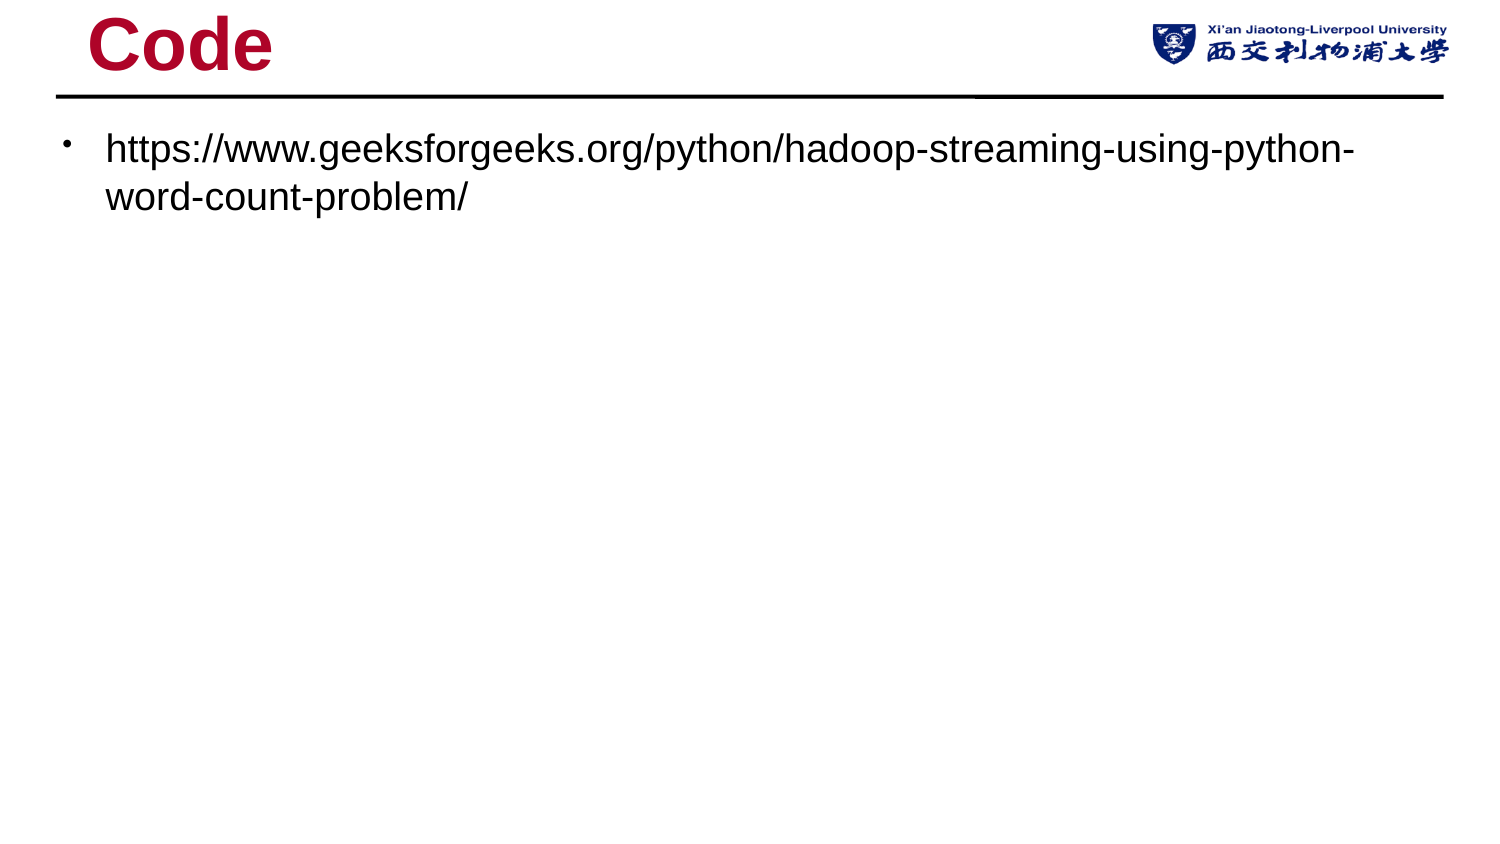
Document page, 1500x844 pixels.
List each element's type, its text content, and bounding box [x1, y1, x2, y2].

list https://www.geeksforgeeks.org/python/hadoop-streaming-using-python-word-count-problem/ [57, 117, 1443, 783]
picture [1149, 11, 1453, 75]
title Code [82, 15, 1418, 89]
